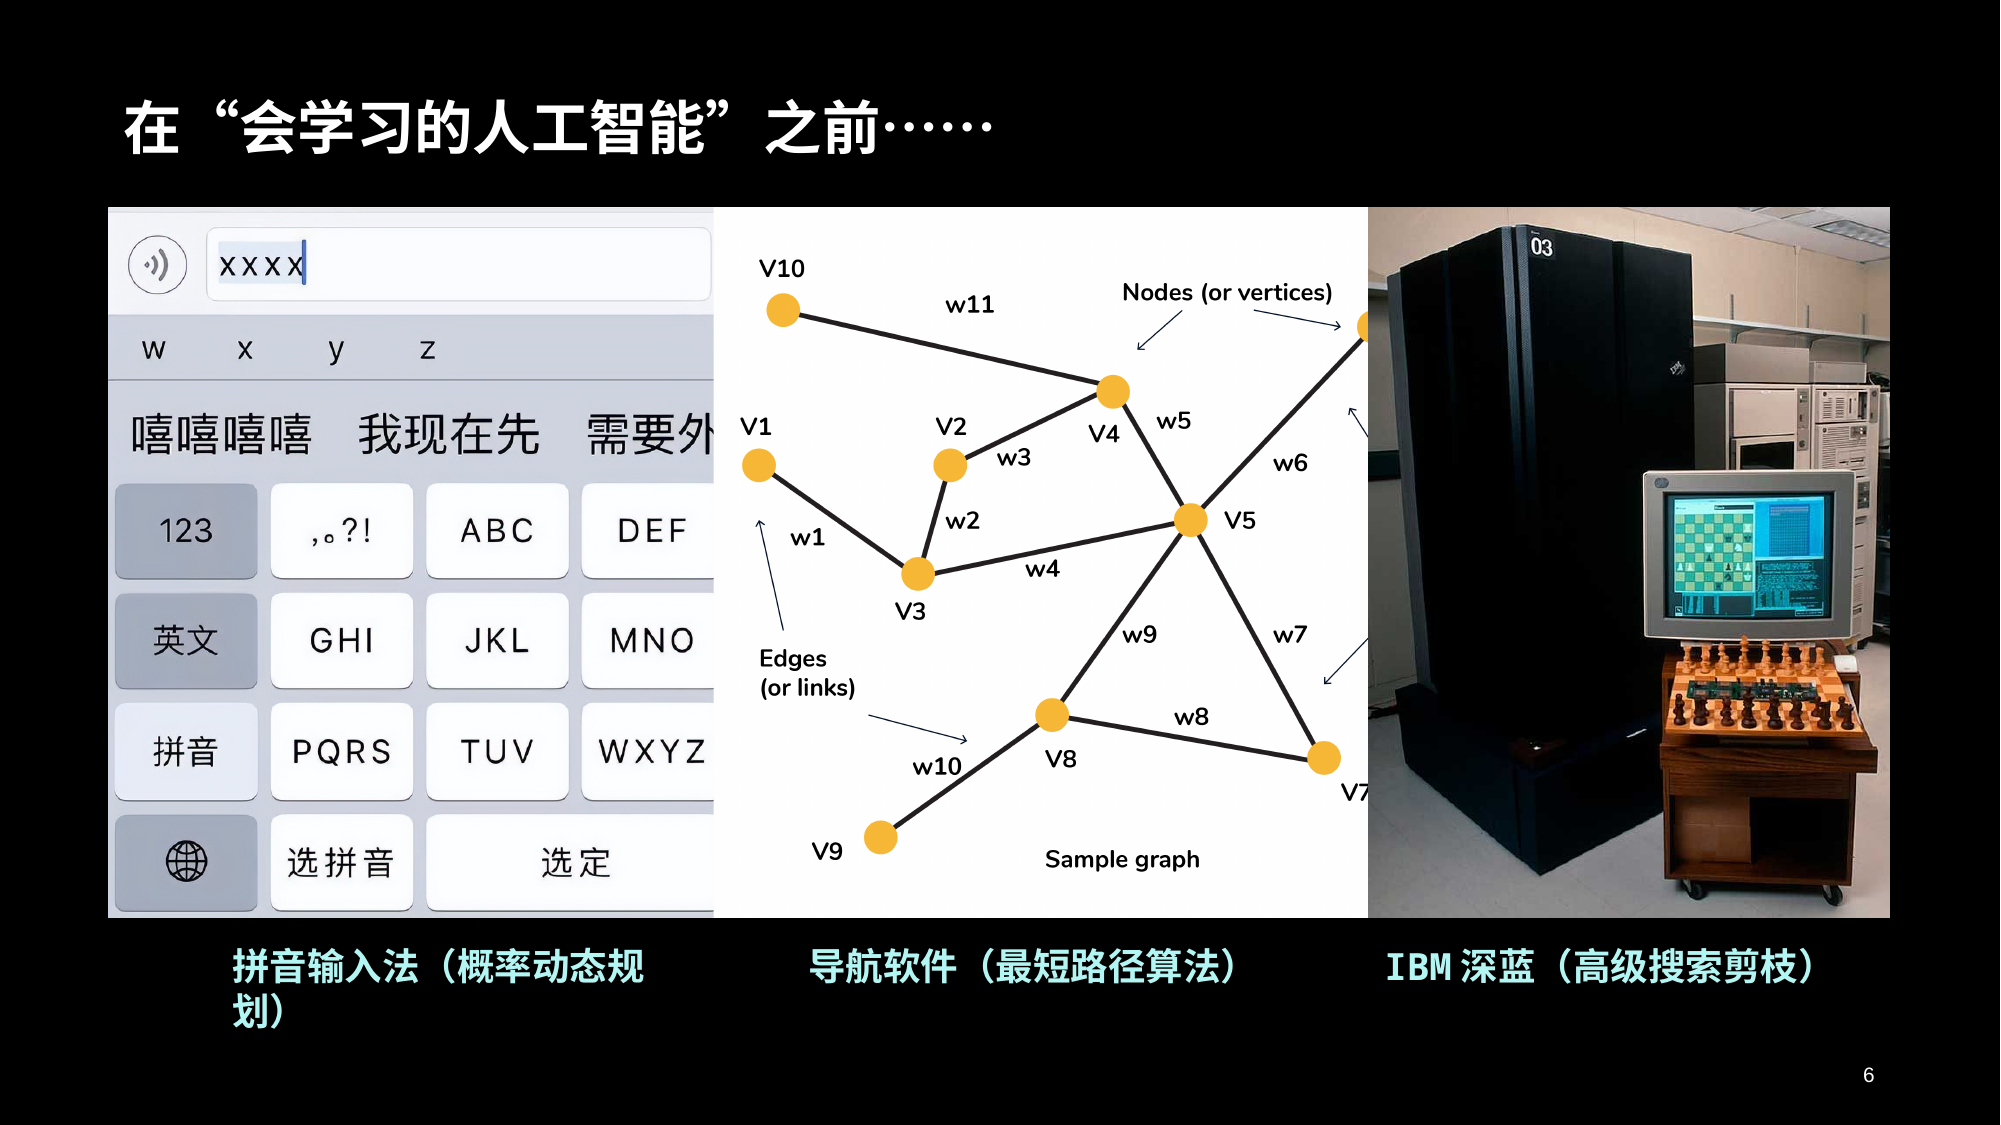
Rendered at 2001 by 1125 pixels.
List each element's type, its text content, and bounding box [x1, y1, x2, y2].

picture [108, 207, 1890, 918]
slide_number 6 [1289, 1051, 1890, 1097]
text_box 拼音输入法（概率动态规划） [217, 935, 714, 1040]
title 在“会学习的人工智能”之前…… [108, 21, 1890, 169]
text_box IBM深蓝（高级搜索剪枝） [1369, 935, 1866, 996]
text_box 导航软件（最短路径算法） [793, 935, 1290, 995]
